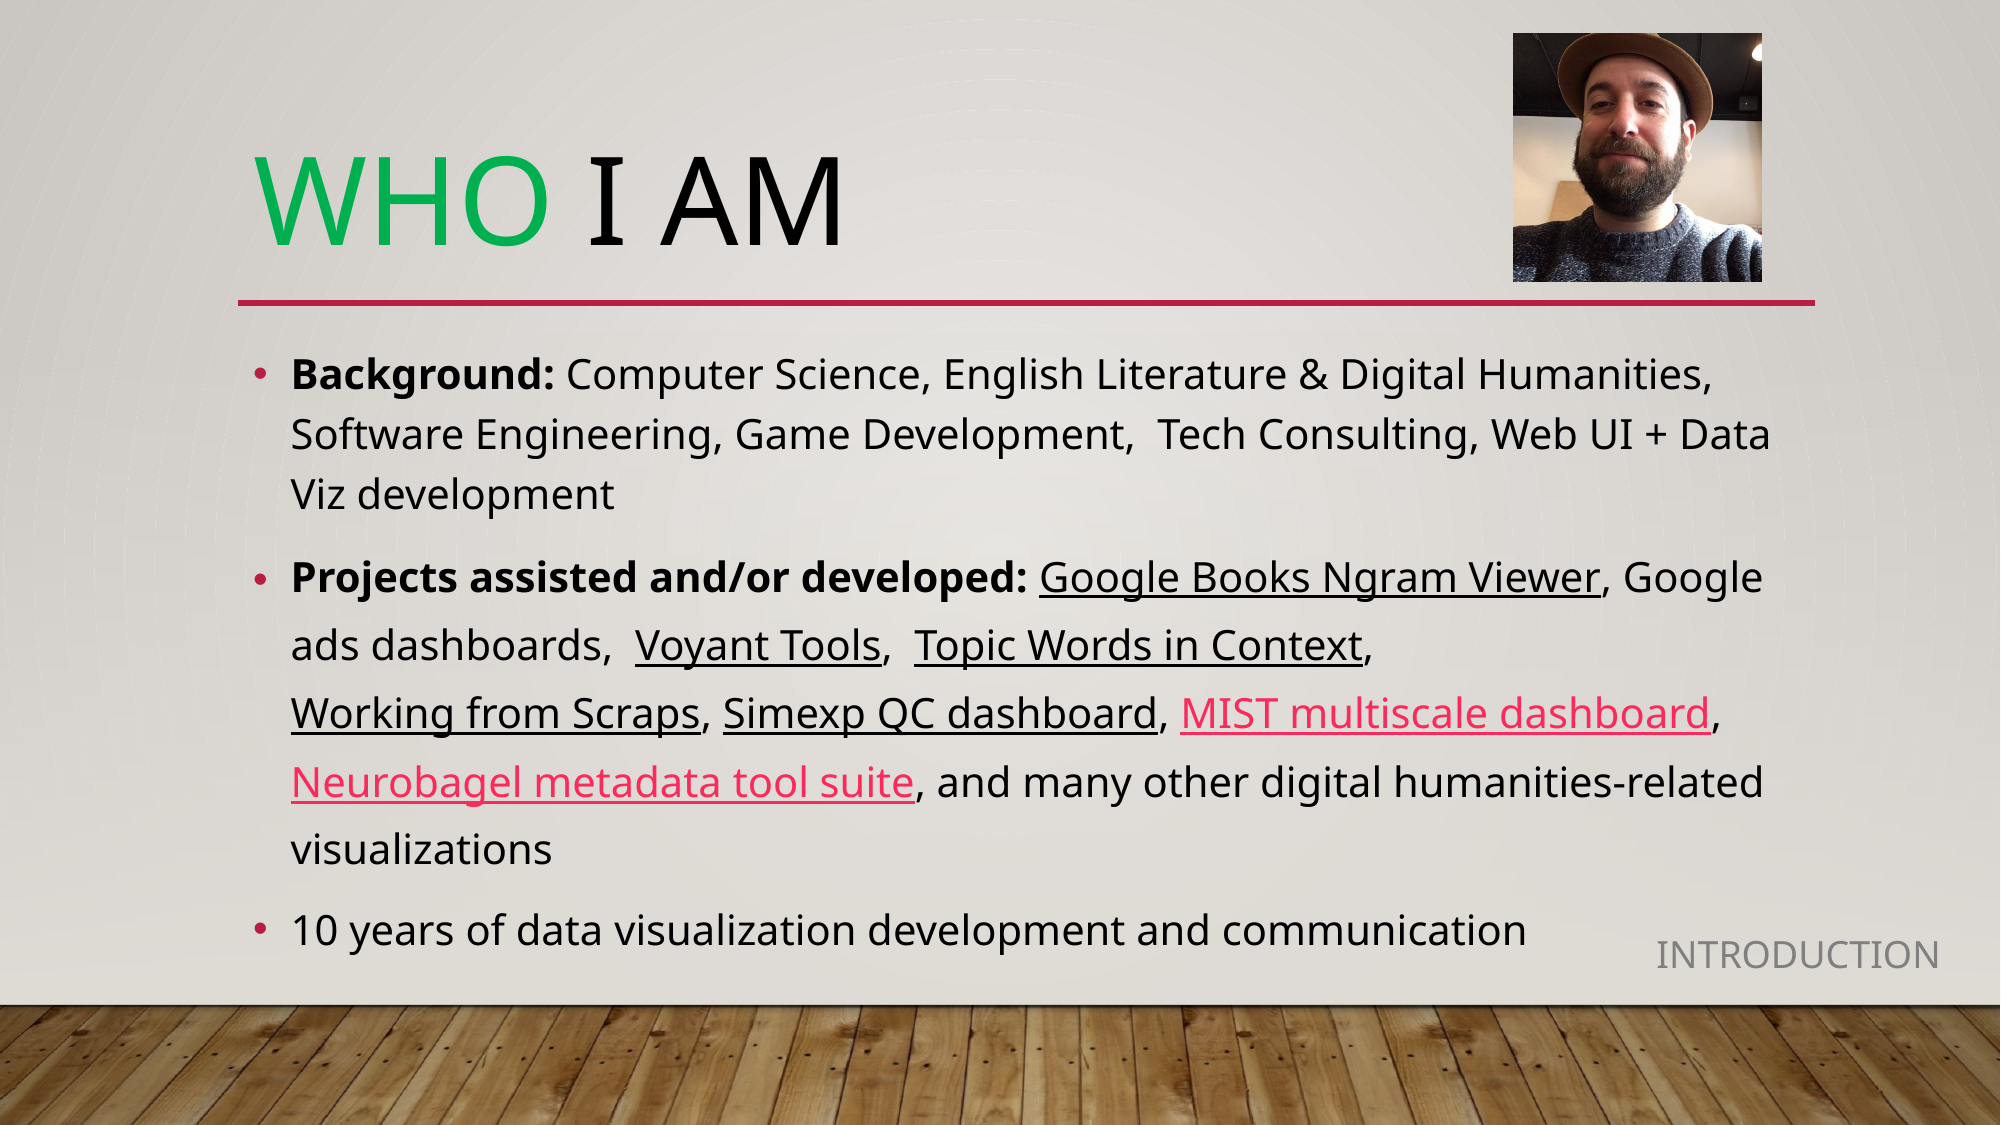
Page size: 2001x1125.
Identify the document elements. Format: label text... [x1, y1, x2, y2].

title WHO I Am [238, 131, 1814, 305]
list Background: Computer Science, English Literature & Digital Humanities, Software Engineering, Game Development, Tech Consulting, Web UI + Data Viz development Projects assisted and/or developed: Google Books Ngram Viewer, Google ads dashboards, Voyant Tools, Topic Words in Context, Working from Scraps, Simexp QC dashboard, MIST multiscale dashboard, Neurobagel metadata tool suite, and many other digital humanities-related visualizations 10 years of data visualization development and communication [238, 330, 1814, 897]
picture [0, 1005, 2000, 1125]
picture [1512, 33, 1762, 283]
text_box INTRODUCTION [1630, 923, 1956, 983]
